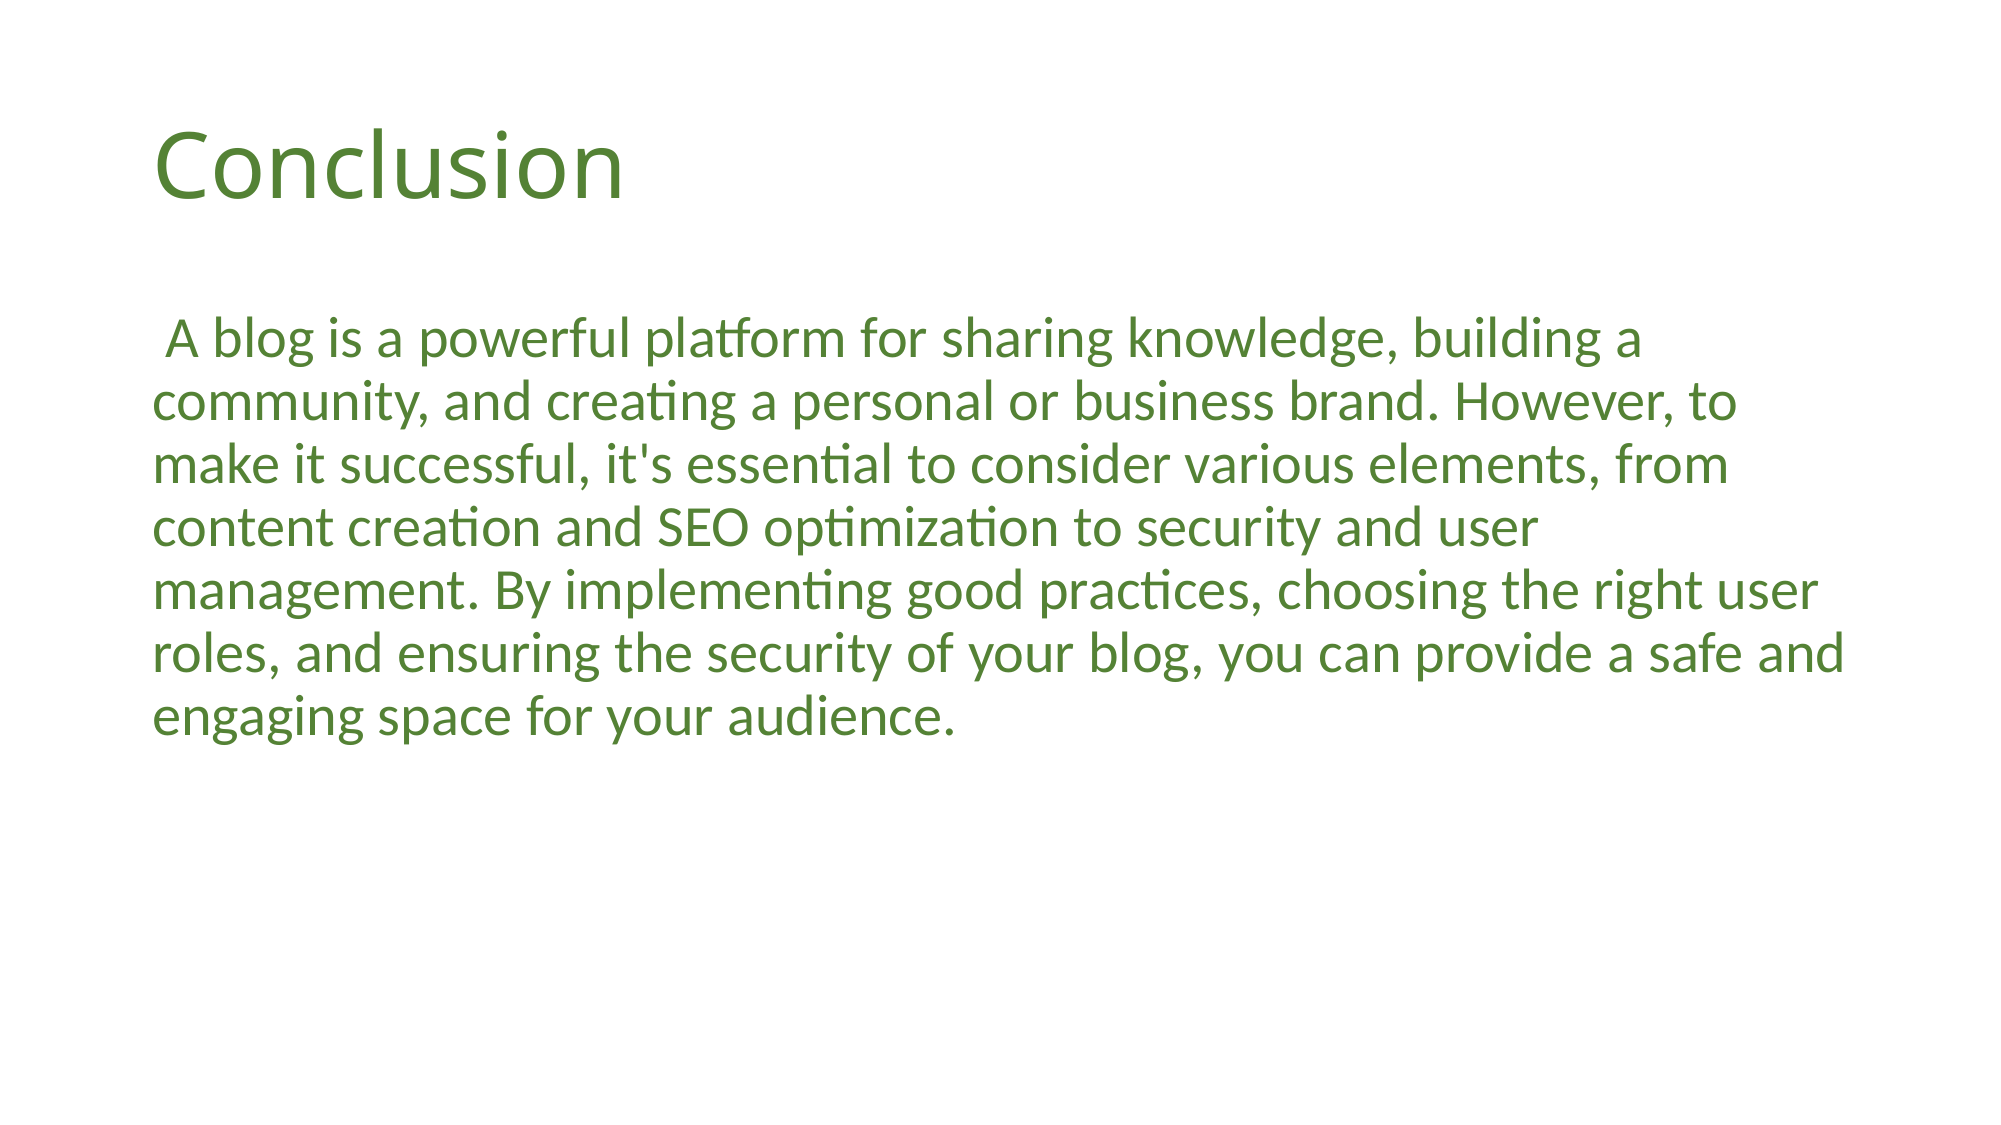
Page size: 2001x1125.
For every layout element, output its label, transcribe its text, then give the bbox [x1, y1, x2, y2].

title Conclusion [137, 59, 1863, 278]
list A blog is a powerful platform for sharing knowledge, building a community, and creating a personal or business brand. However, to make it successful, it's essential to consider various elements, from content creation and SEO optimization to security and user management. By implementing good practices, choosing the right user roles, and ensuring the security of your blog, you can provide a safe and engaging space for your audience. [137, 299, 1863, 1014]
